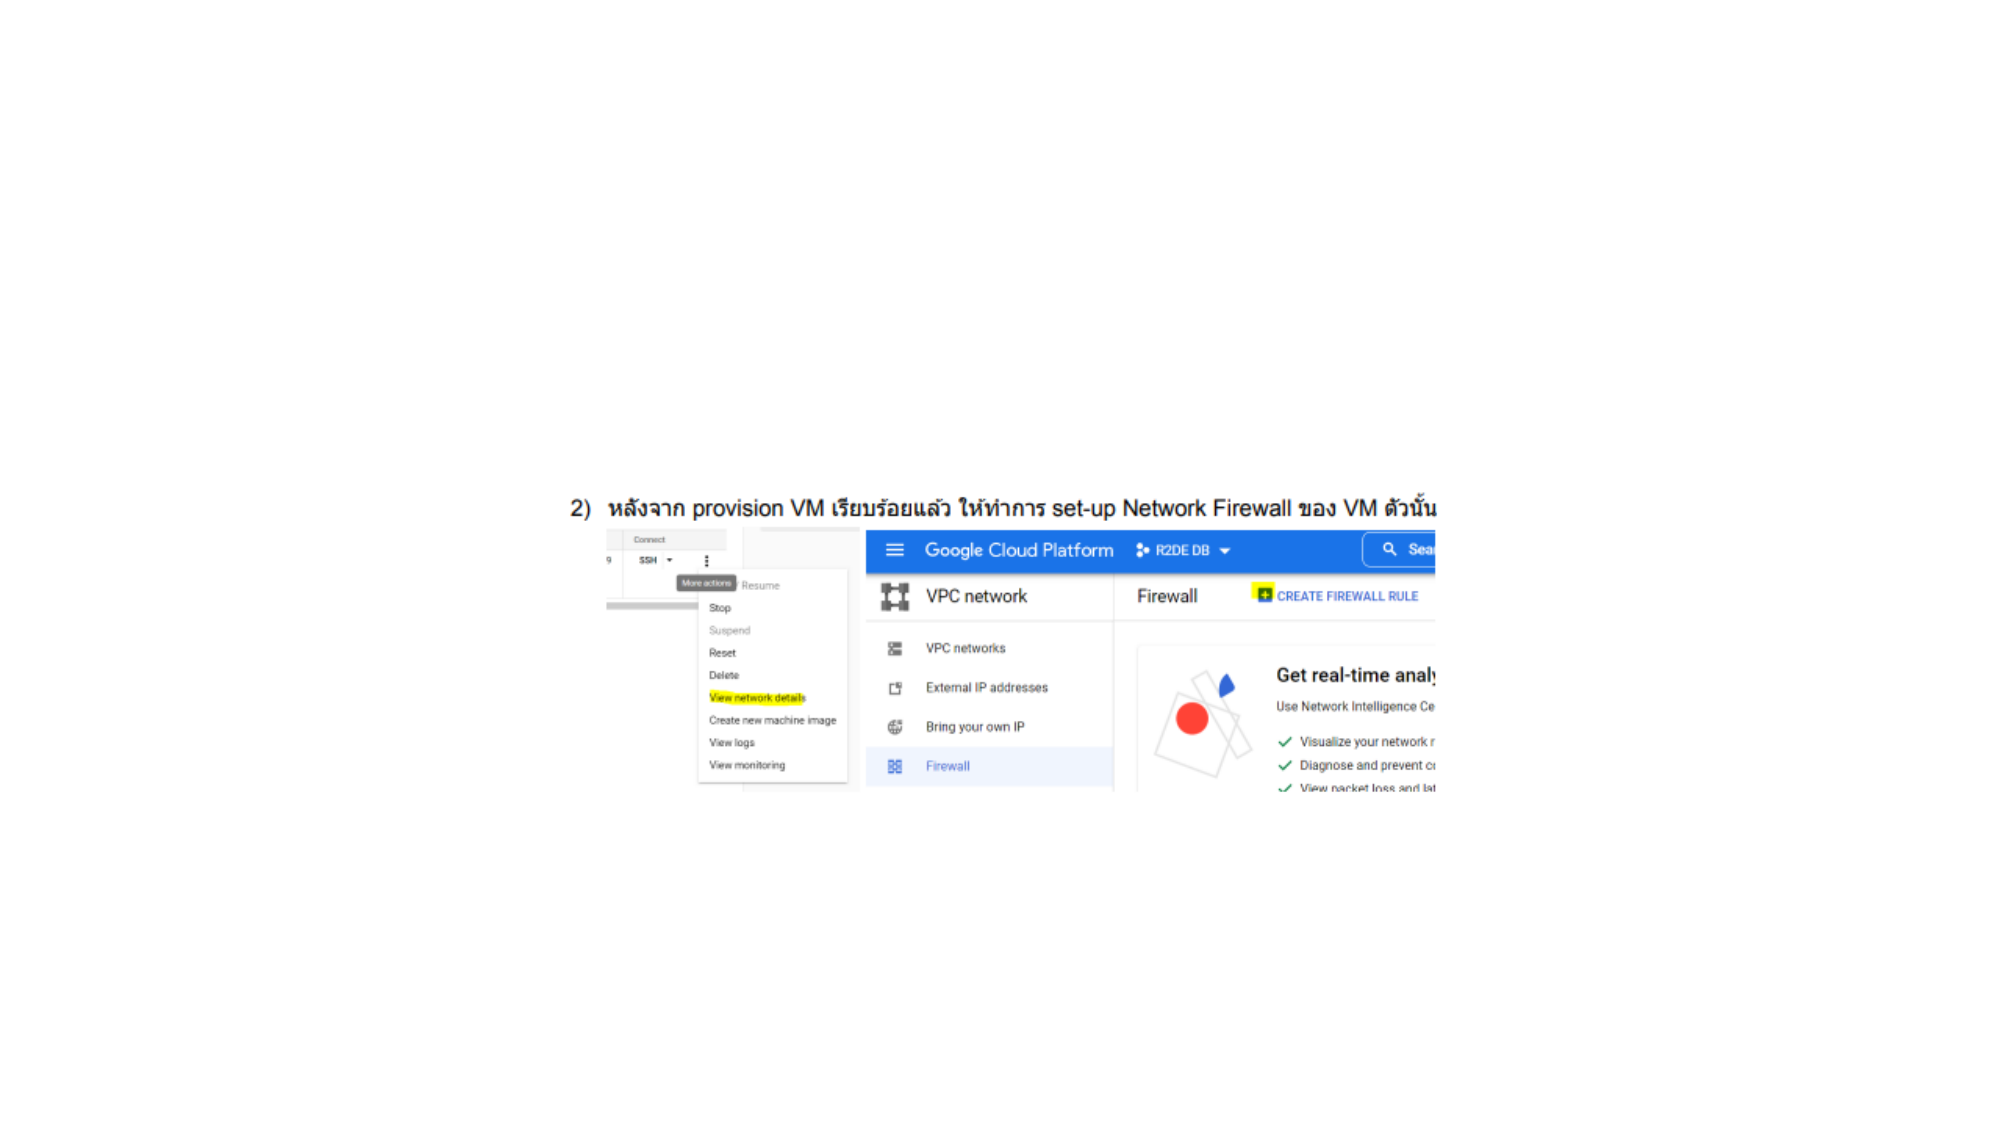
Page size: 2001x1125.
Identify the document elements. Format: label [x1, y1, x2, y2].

list [527, 463, 1473, 850]
